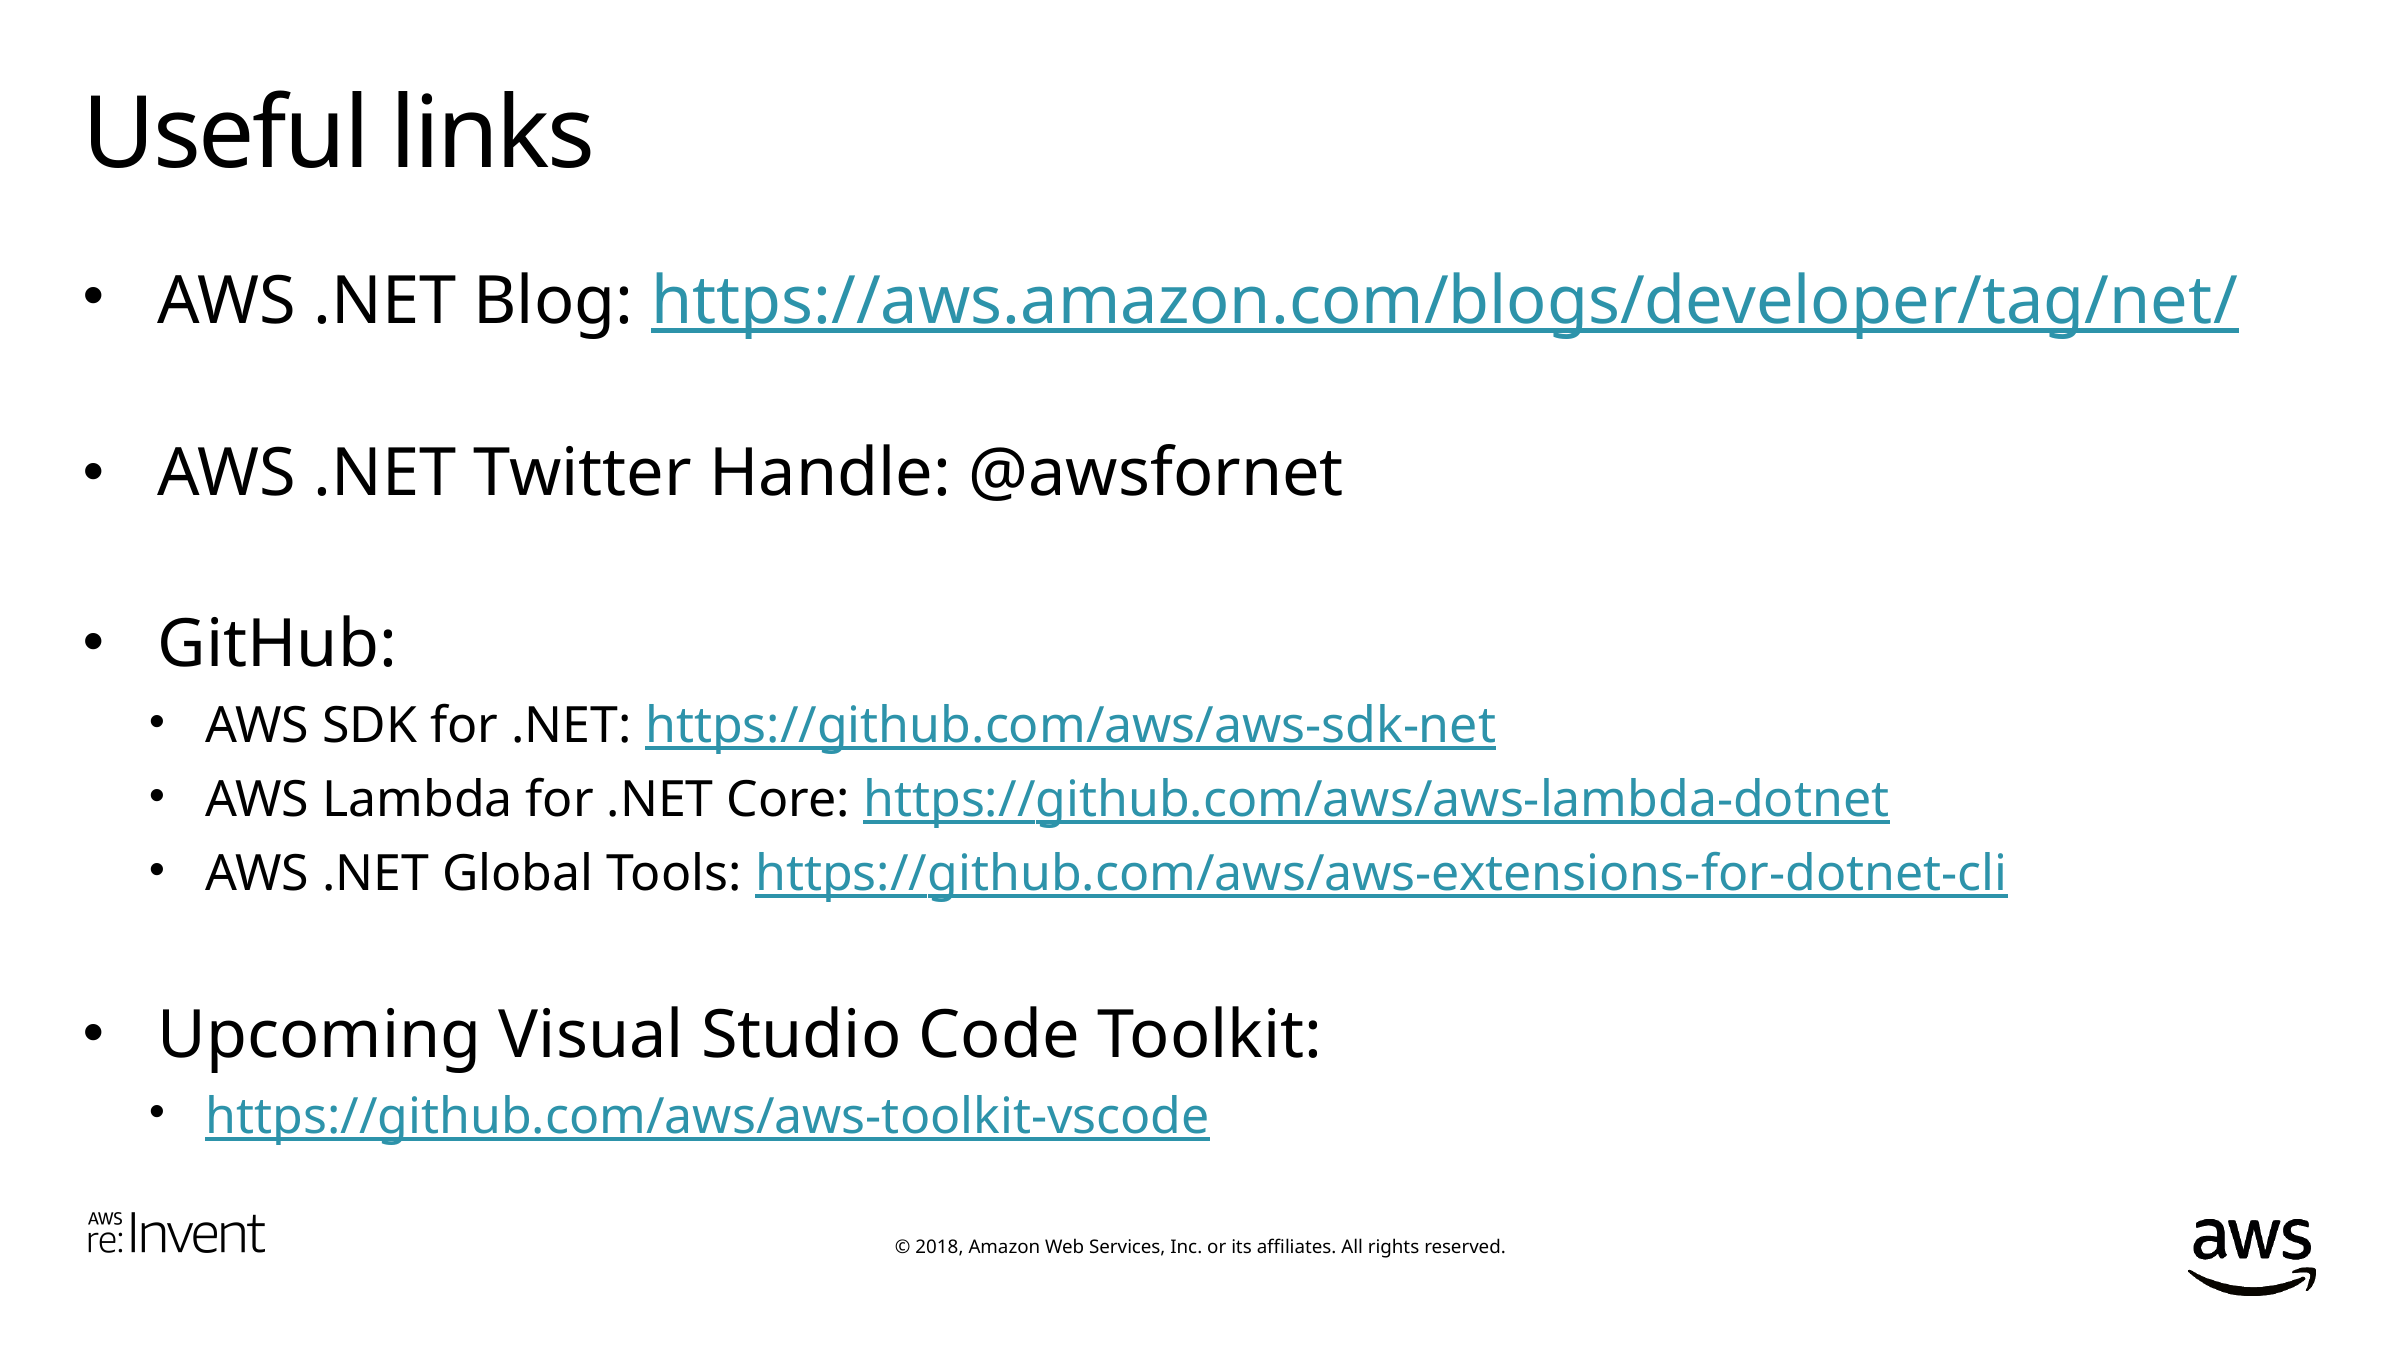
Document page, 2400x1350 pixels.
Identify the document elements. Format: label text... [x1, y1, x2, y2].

list AWS .NET Blog: https://aws.amazon.com/blogs/developer/tag/net/ AWS .NET Twitter Handle: @awsfornet GitHub: AWS SDK for .NET: https://github.com/aws/aws-sdk-net AWS Lambda for .NET Core: https://github.com/aws/aws-lambda-dotnet AWS .NET Global Tools: https://github.com/aws/aws-extensions-for-dotnet-cli Upcoming Visual Studio Code Toolkit: https://github.com/aws/aws-toolkit-vscode [52, 234, 2347, 1350]
title Useful links [52, 56, 2348, 235]
